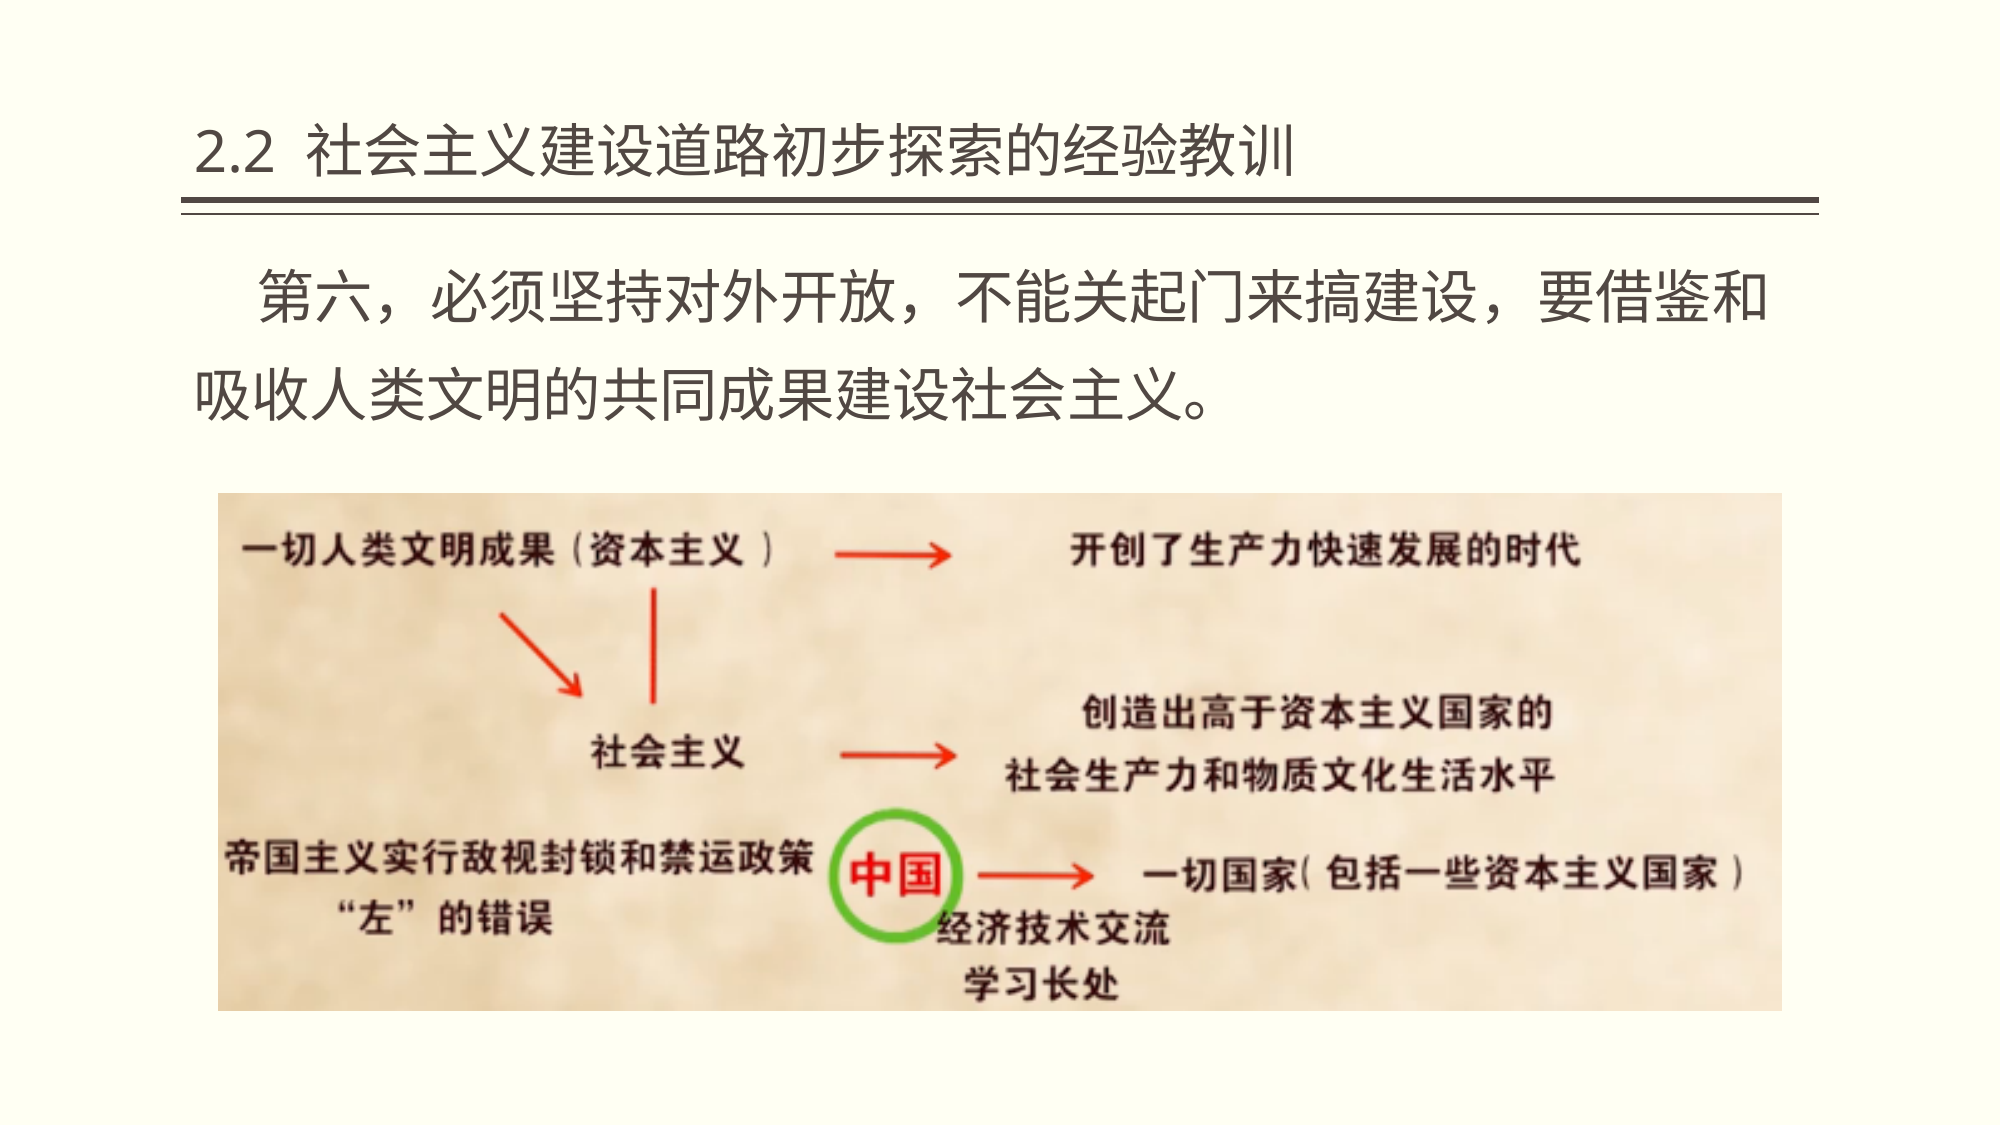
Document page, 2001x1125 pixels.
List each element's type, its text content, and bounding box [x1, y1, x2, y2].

picture [218, 493, 1782, 1011]
text_box 第六，必须坚持对外开放，不能关起门来搞建设，要借鉴和吸收人类文明的共同成果建设社会主义。 [178, 224, 1836, 436]
title 2.2 社会主义建设道路初步探索的经验教训 [178, 12, 1816, 193]
